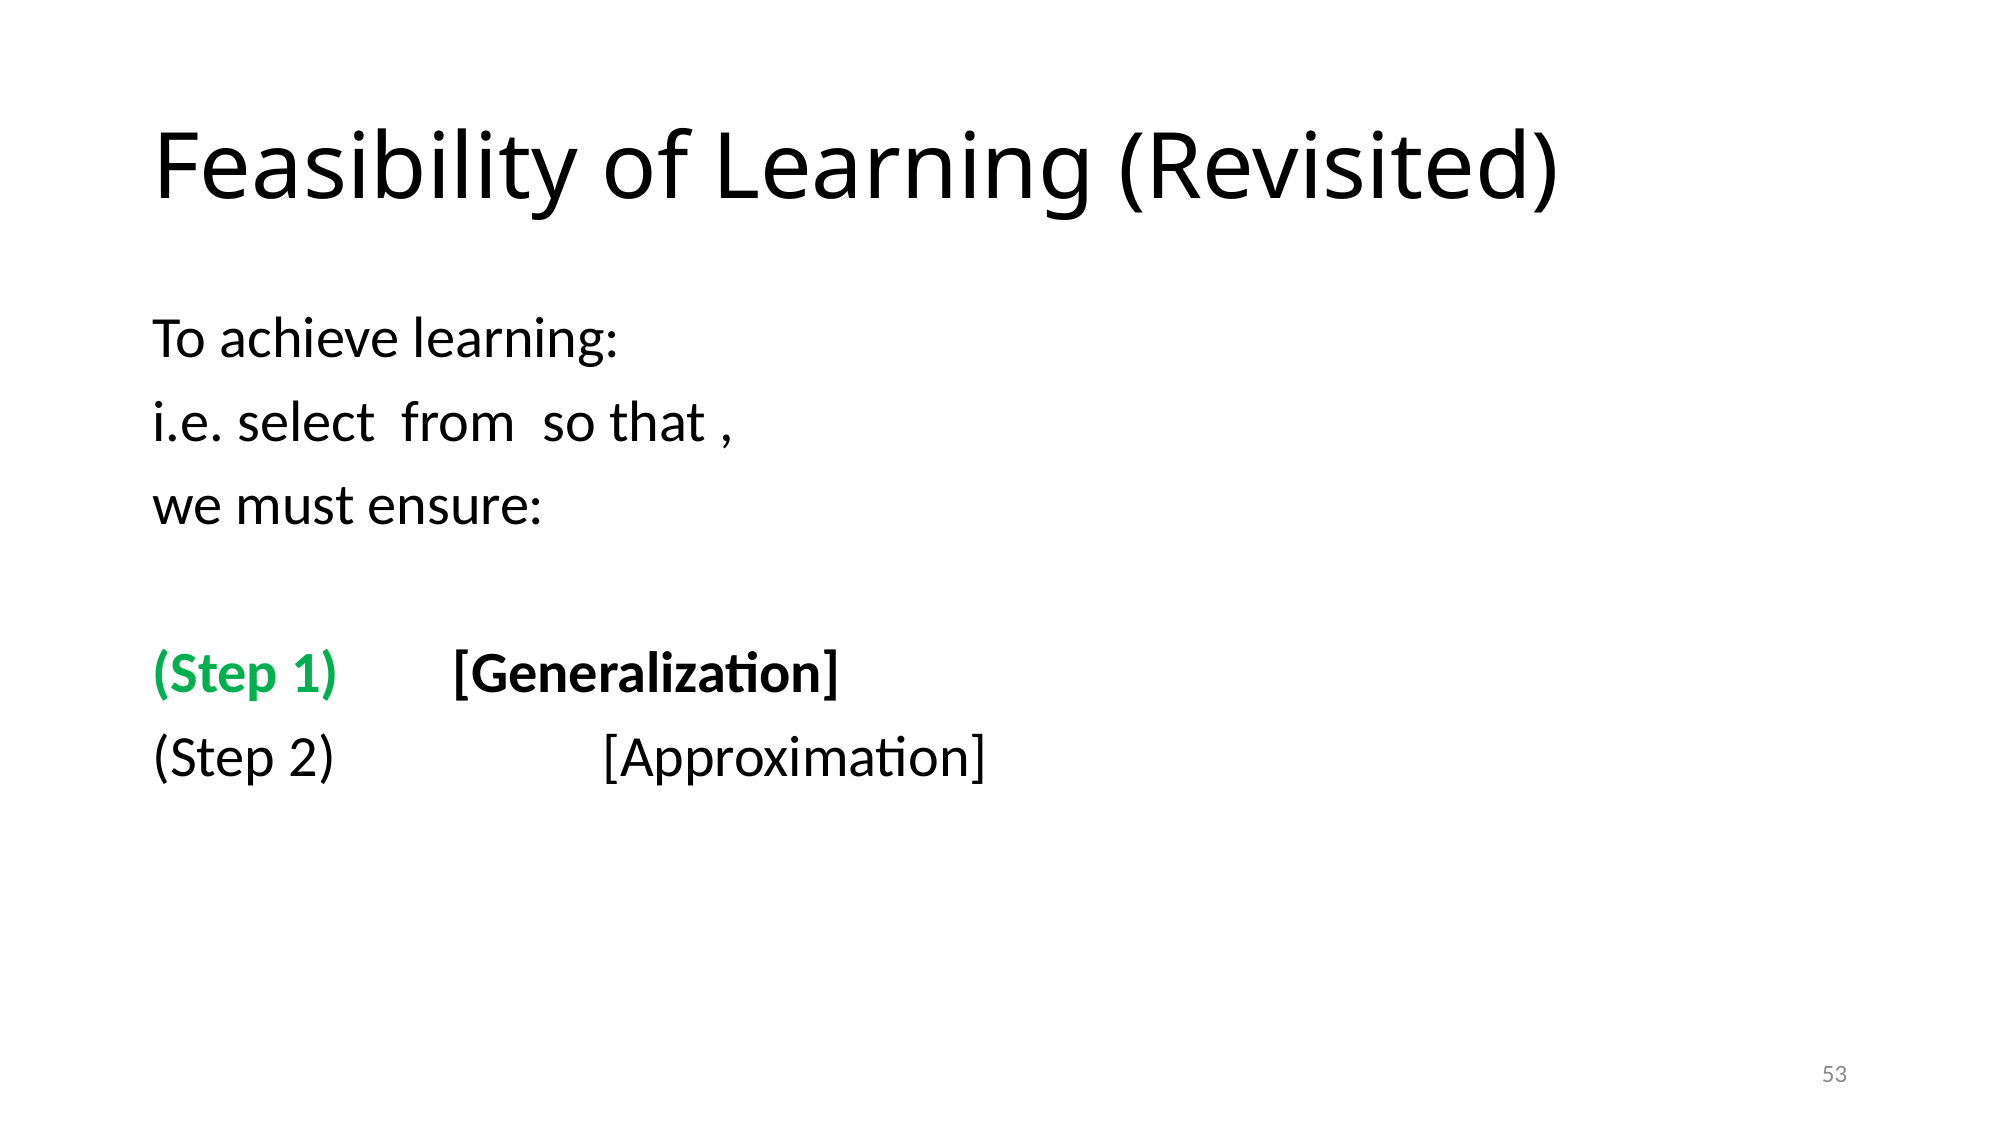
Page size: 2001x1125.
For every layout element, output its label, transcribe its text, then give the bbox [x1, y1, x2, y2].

title Feasibility of Learning (Revisited) [137, 59, 1863, 278]
slide_number 53 [1412, 1042, 1863, 1103]
